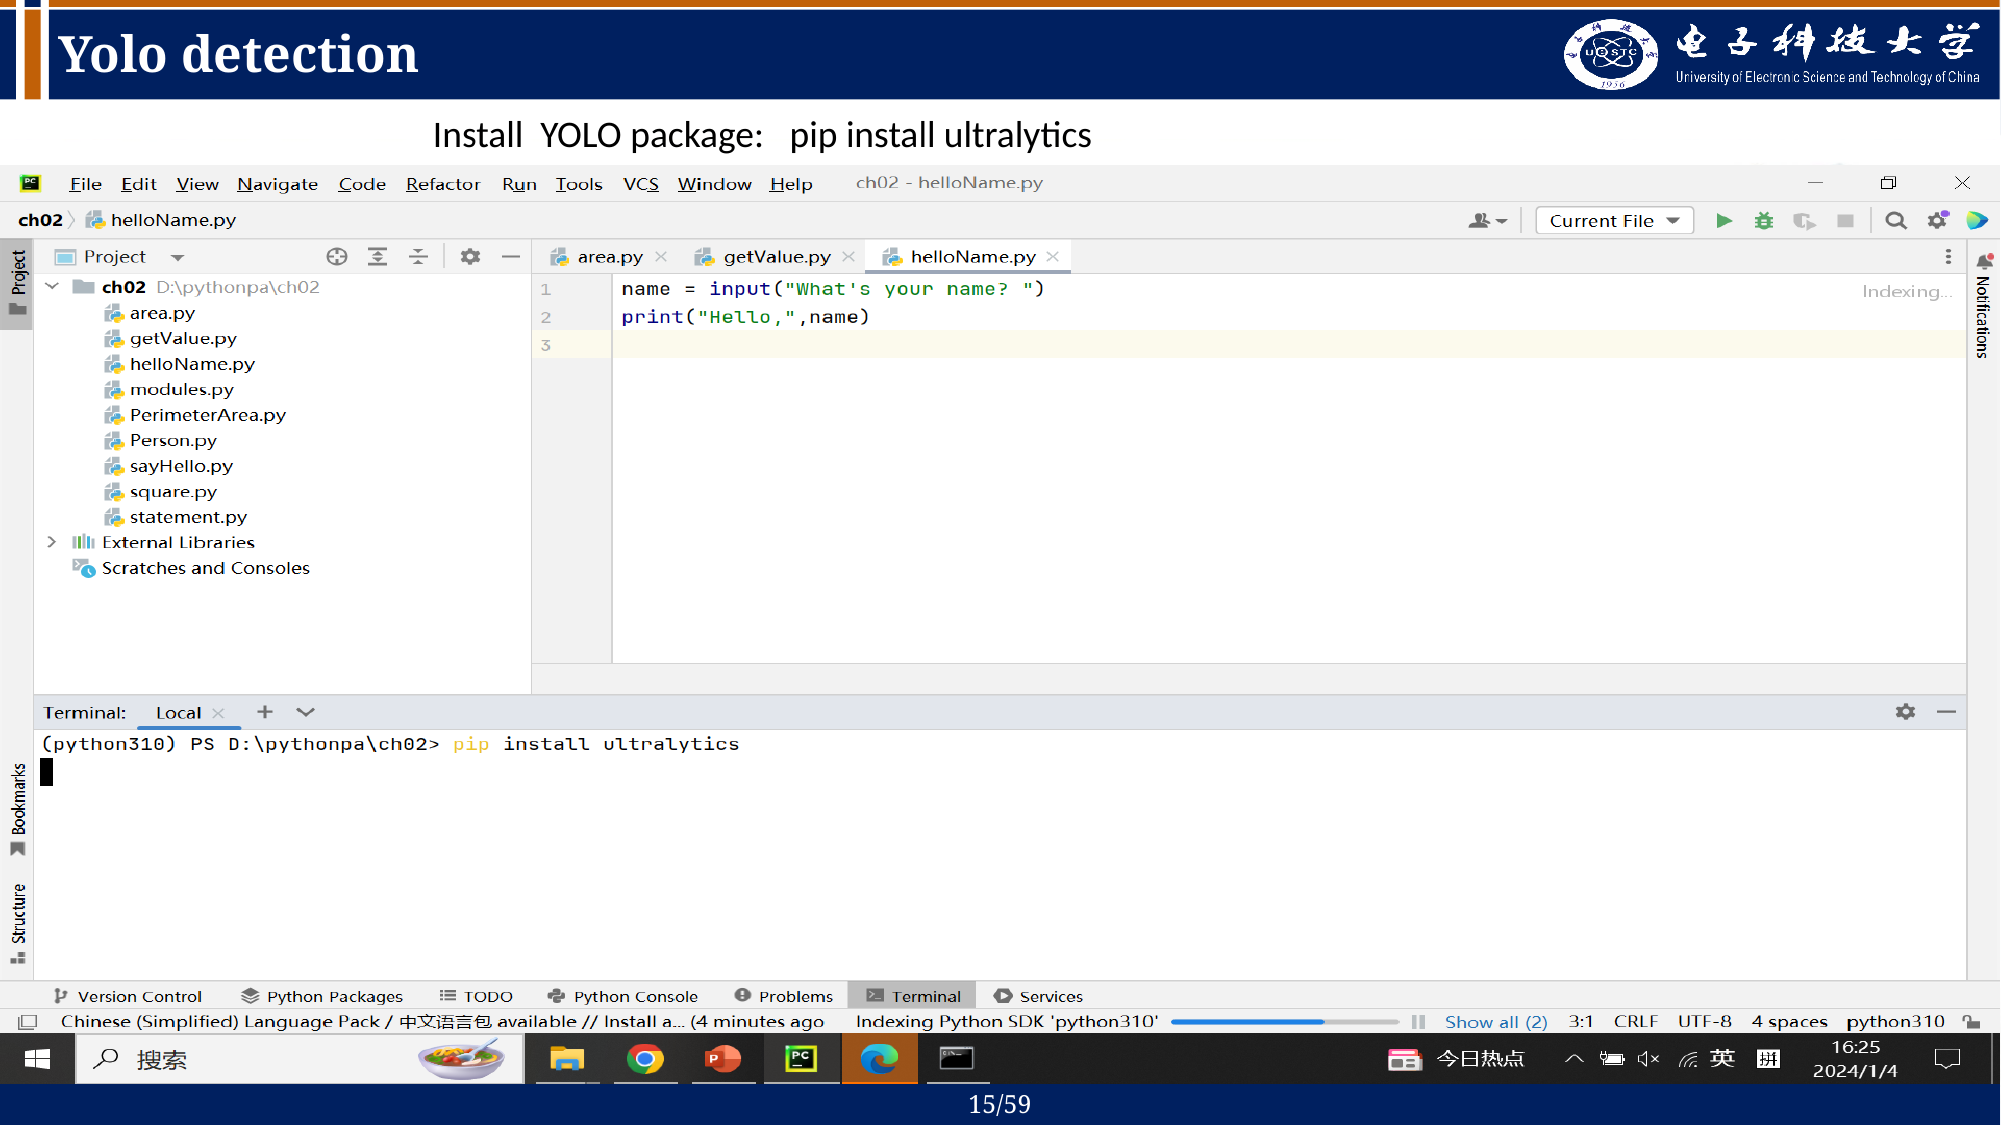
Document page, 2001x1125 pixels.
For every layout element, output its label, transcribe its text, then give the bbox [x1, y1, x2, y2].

picture [0, 0, 2001, 1125]
picture [1564, 19, 1980, 90]
text_box Install YOLO package: pip install ultralytics [418, 102, 1108, 163]
title Yolo detection [43, 10, 476, 101]
